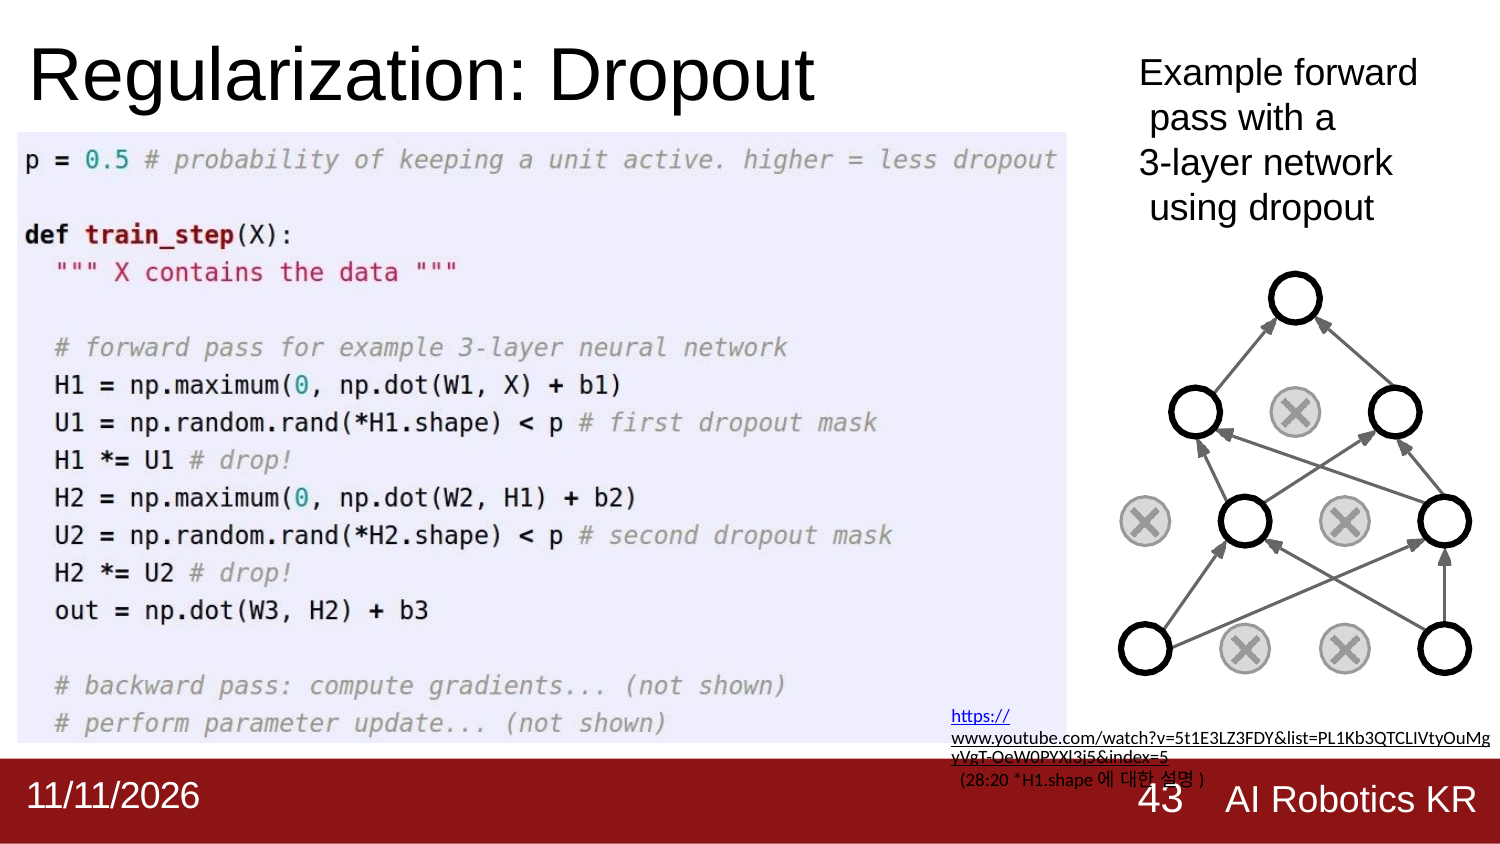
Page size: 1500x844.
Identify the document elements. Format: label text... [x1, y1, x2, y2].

text_box [1329, 634, 1361, 665]
text_box [1329, 507, 1361, 538]
text_box Regularization: Dropout [26, 23, 819, 116]
text_box [1129, 507, 1160, 538]
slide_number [23, 772, 761, 819]
text_box [1320, 624, 1370, 673]
slide_number 43 [1122, 779, 1189, 824]
text_box [1230, 634, 1261, 665]
text_box [1220, 496, 1270, 546]
text_box [1211, 540, 1227, 559]
text_box [1271, 273, 1320, 323]
text_box [1420, 496, 1470, 546]
text_box [1406, 538, 1425, 552]
text_box [1120, 624, 1170, 673]
text_box [1357, 430, 1376, 446]
text_box [1220, 624, 1270, 673]
text_box [1420, 624, 1470, 673]
text_box [17, 132, 1067, 744]
text_box Example forward pass with a 3-layer network using dropout [1136, 46, 1422, 229]
text_box [1314, 316, 1332, 334]
text_box [1320, 496, 1370, 546]
text_box [1120, 496, 1170, 546]
text_box [1370, 387, 1420, 437]
footer AI Robotics KR [1223, 779, 1484, 817]
text_box [1196, 439, 1210, 458]
text_box [1280, 397, 1311, 428]
text_box [1271, 387, 1320, 437]
text_box [1215, 428, 1234, 442]
text_box [1260, 317, 1277, 335]
text_box [1264, 539, 1283, 554]
text_box https://www.youtube.com/watch?v=5t1E3LZ3FDY&list=PL1Kb3QTCLIVtyOuMgyVgT-OeW0PYXl3j5&index=5 (28:20 *H1.shape에 대한 설명) [936, 696, 1500, 779]
text_box [1171, 387, 1221, 437]
text_box [1396, 438, 1413, 456]
text_box [1437, 548, 1452, 566]
